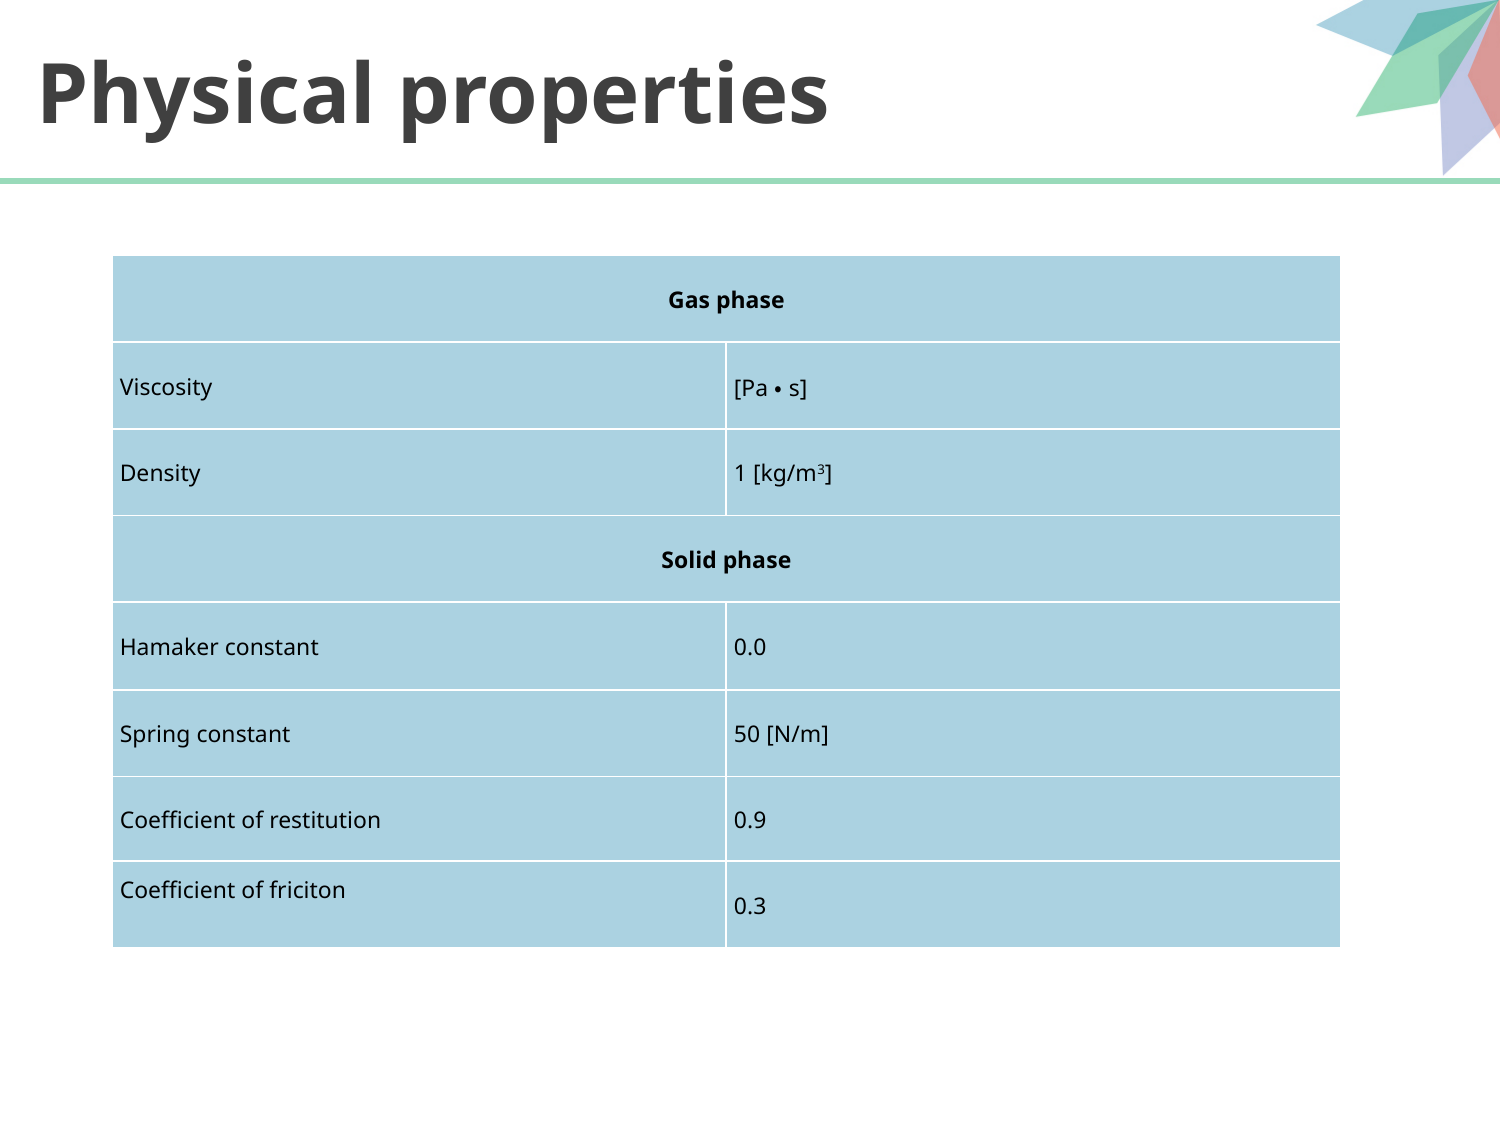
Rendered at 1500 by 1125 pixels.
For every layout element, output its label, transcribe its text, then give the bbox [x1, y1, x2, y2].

title Physical properties [0, 2, 1500, 176]
picture [0, 186, 1500, 1125]
text_box [0, 176, 1500, 186]
